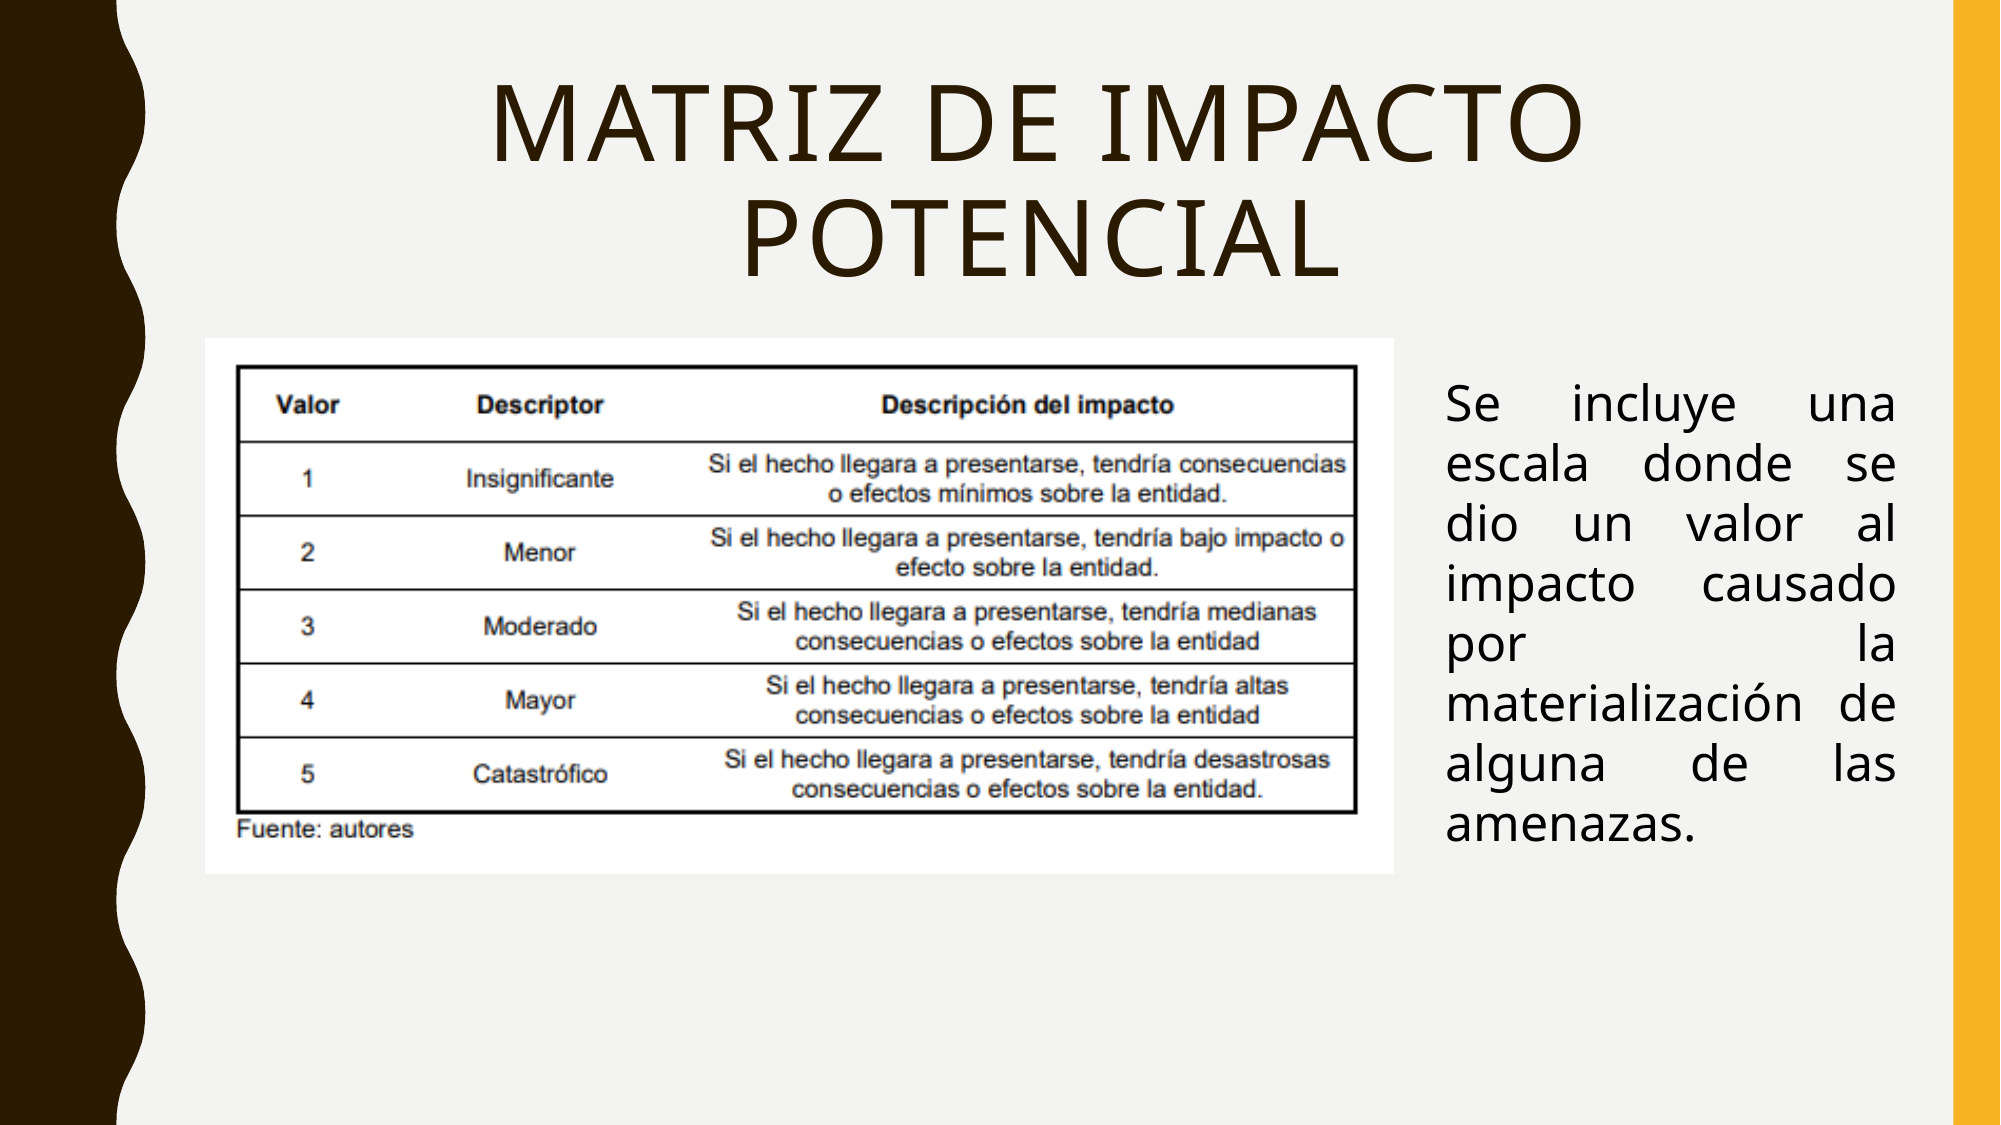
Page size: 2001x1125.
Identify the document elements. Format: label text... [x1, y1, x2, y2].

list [205, 338, 1394, 874]
text_box Se incluye una escala donde se dio un valor al impacto causado por la materialización de alguna de las amenazas. [1431, 363, 1913, 859]
title Matriz de impacto potencial [205, 62, 1875, 308]
